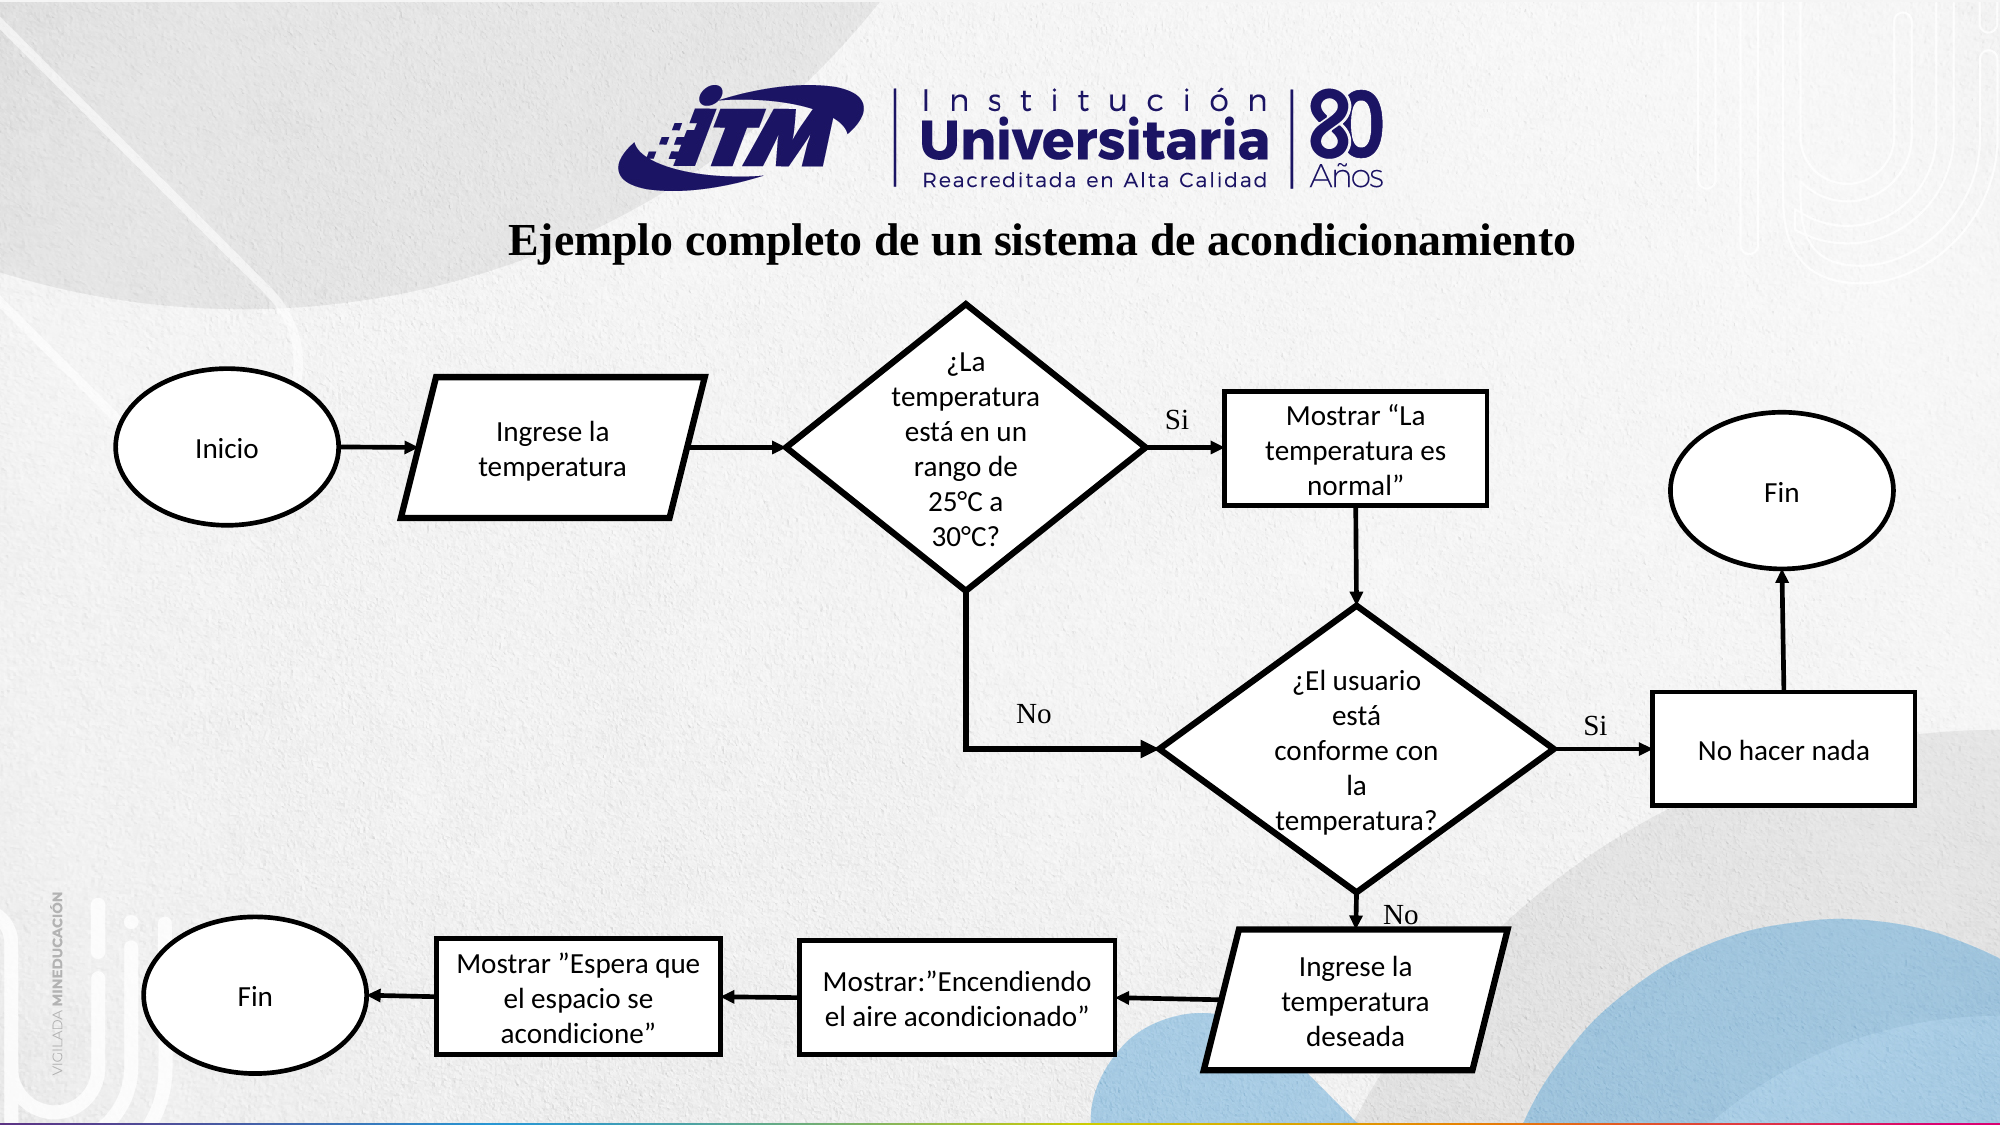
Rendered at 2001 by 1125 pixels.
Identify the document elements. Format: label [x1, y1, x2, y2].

picture [0, 0, 2000, 1125]
text_box [983, 573, 1142, 767]
